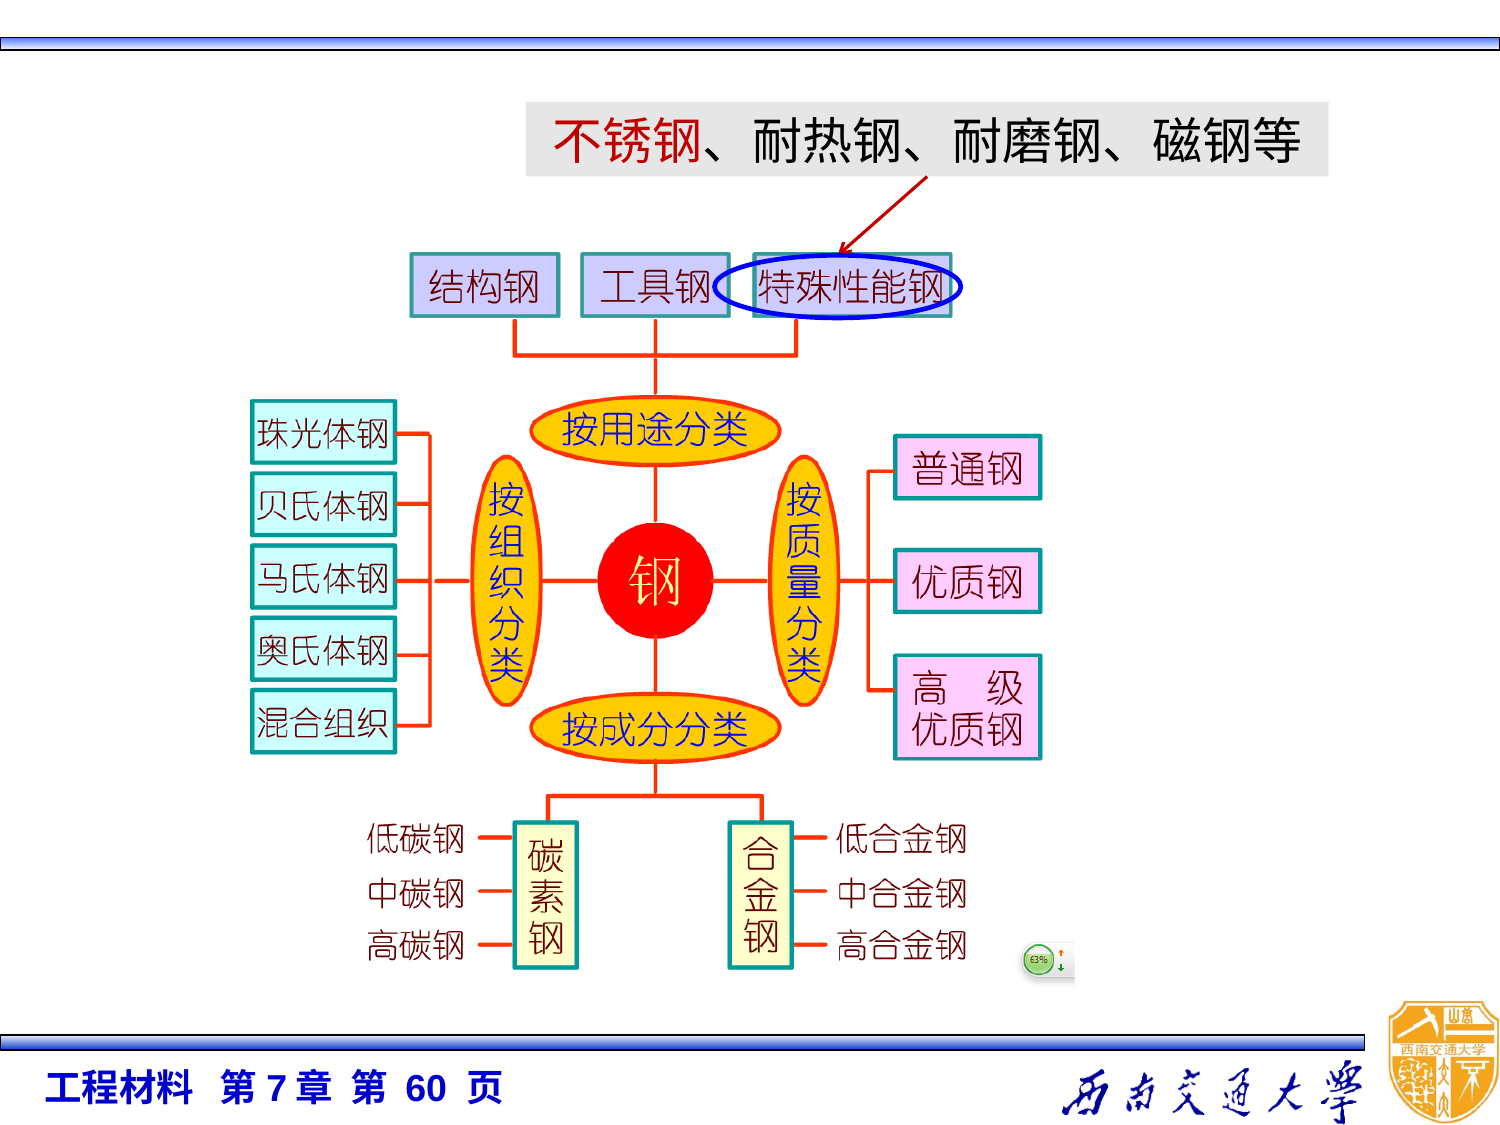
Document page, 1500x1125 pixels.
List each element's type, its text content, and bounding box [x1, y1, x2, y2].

picture [218, 232, 1075, 988]
text_box 不锈钢、耐热钢、耐磨钢、磁钢等 [525, 101, 1329, 177]
picture [1387, 999, 1500, 1125]
picture [1062, 1059, 1363, 1125]
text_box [837, 177, 928, 256]
